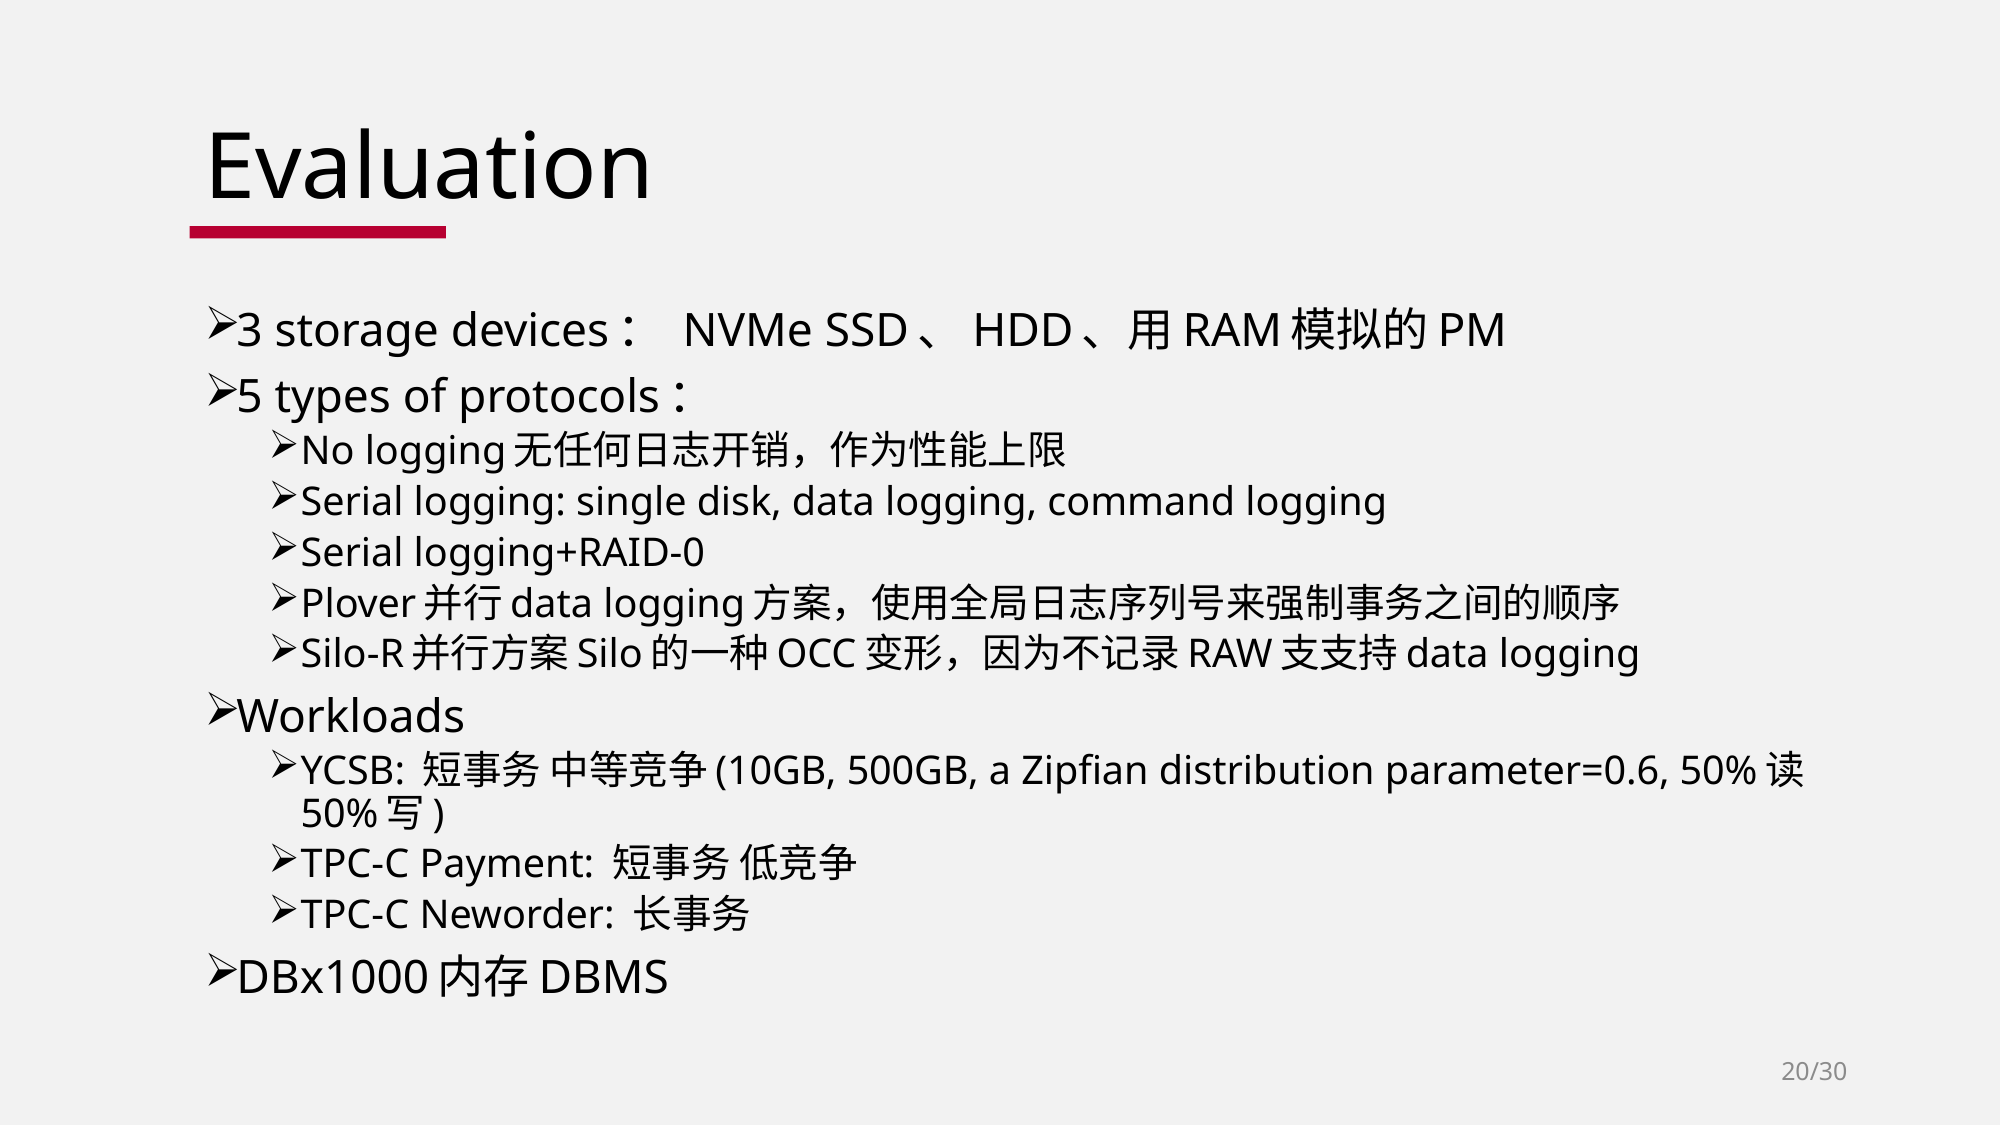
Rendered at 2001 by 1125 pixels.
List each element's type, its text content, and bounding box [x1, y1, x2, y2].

title Evaluation [189, 59, 1863, 278]
list 3 storage devices： NVMe SSD、HDD、用RAM模拟的PM 5 types of protocols： No logging无任何日志开销，作为性能上限 Serial logging: single disk, data logging, command logging Serial logging+RAID-0 Plover并行data logging方案，使用全局日志序列号来强制事务之间的顺序 Silo-R并行方案Silo的一种OCC变形，因为不记录RAW支支持data logging Workloads YCSB: 短事务 中等竞争(10GB, 500GB, a Zipfian distribution parameter=0.6, 50%读50%写) TPC-C Payment: 短事务 低竞争 TPC-C Neworder: 长事务 DBx1000内存DBMS [189, 299, 1863, 1014]
slide_number 20/30 [1412, 1042, 1863, 1103]
